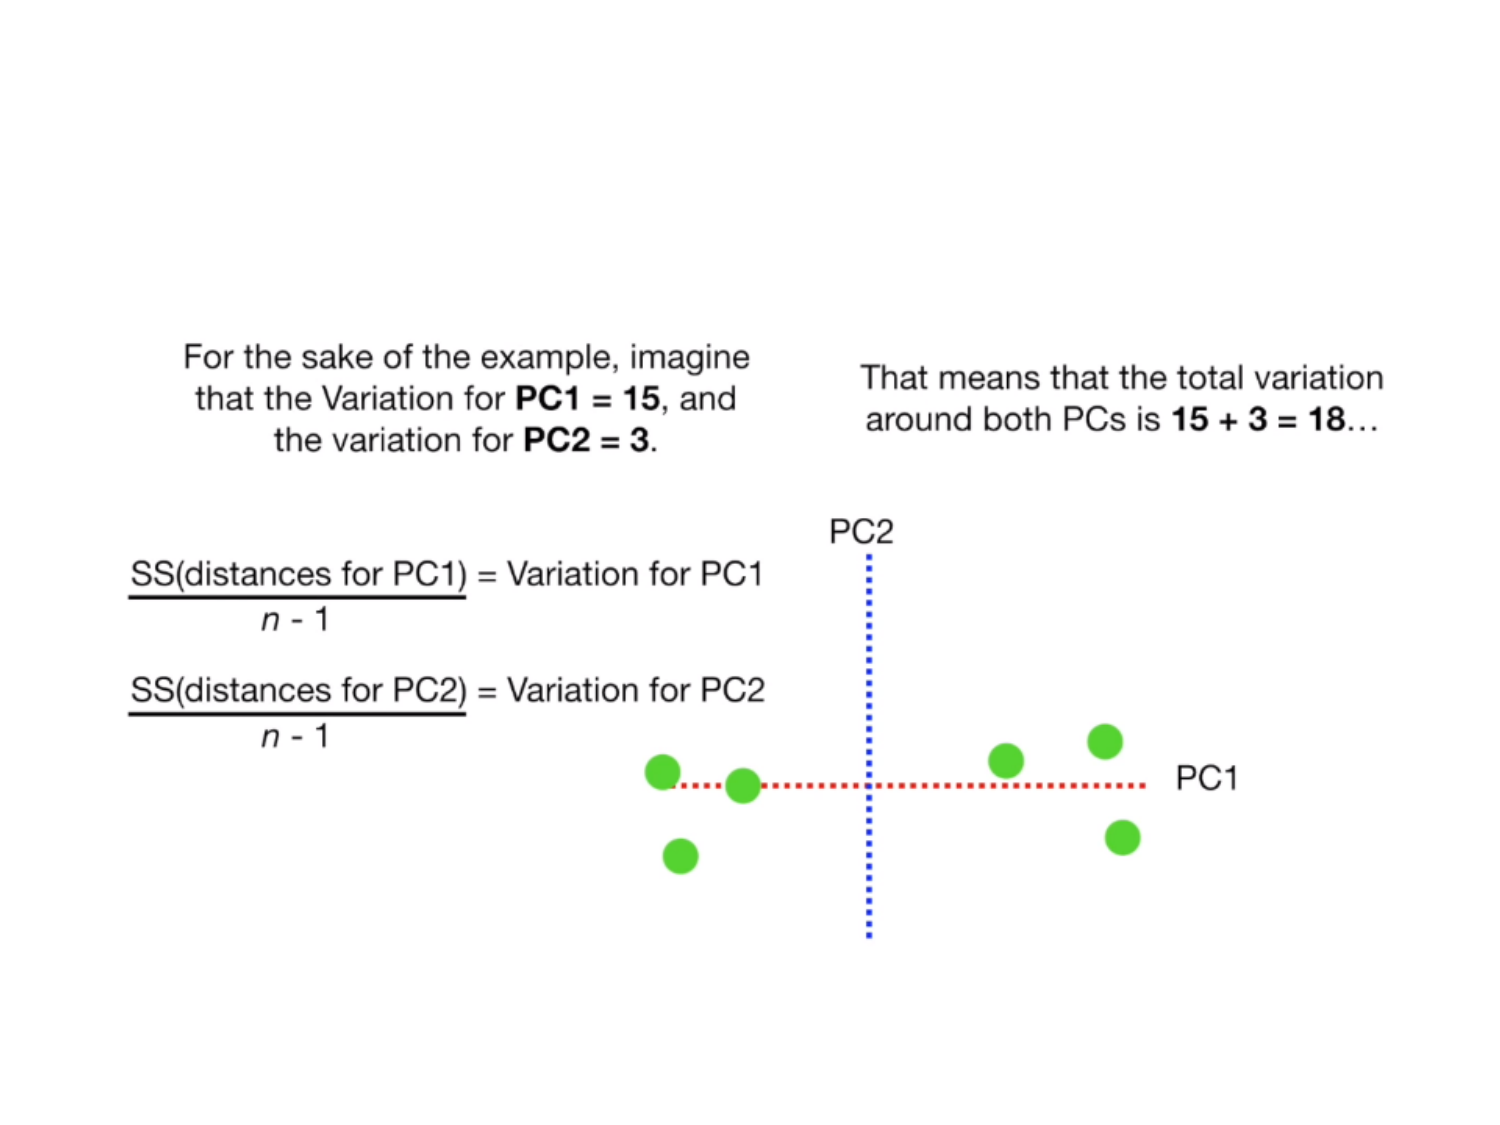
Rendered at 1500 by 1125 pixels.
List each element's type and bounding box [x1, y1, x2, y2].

list [92, 306, 1408, 962]
